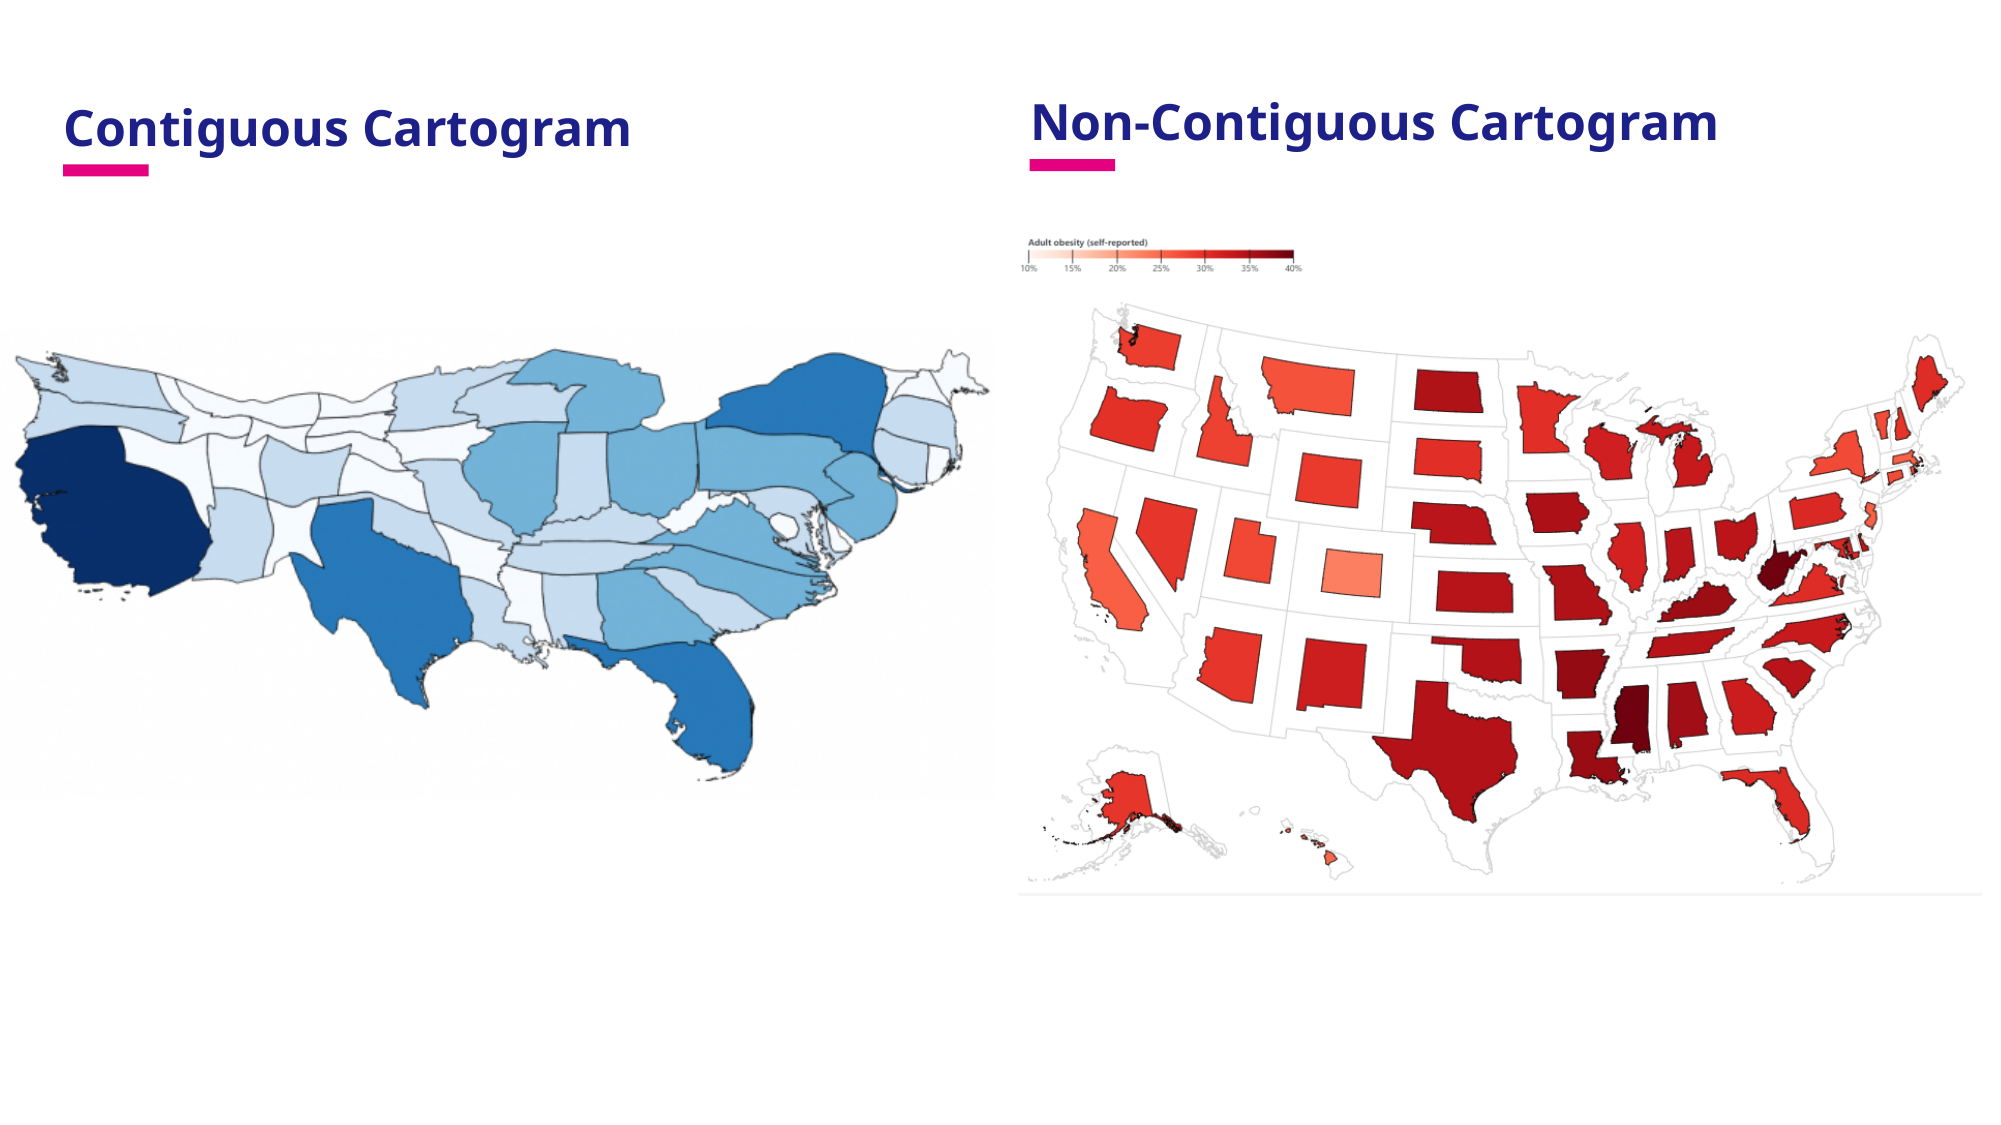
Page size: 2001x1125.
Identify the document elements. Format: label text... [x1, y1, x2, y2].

text_box [62, 163, 150, 177]
picture [1018, 229, 1982, 896]
text_box Non-Contiguous Cartogram [1015, 83, 1812, 159]
text_box Contiguous Cartogram [48, 88, 765, 164]
text_box [1028, 158, 1116, 172]
picture [0, 326, 995, 799]
